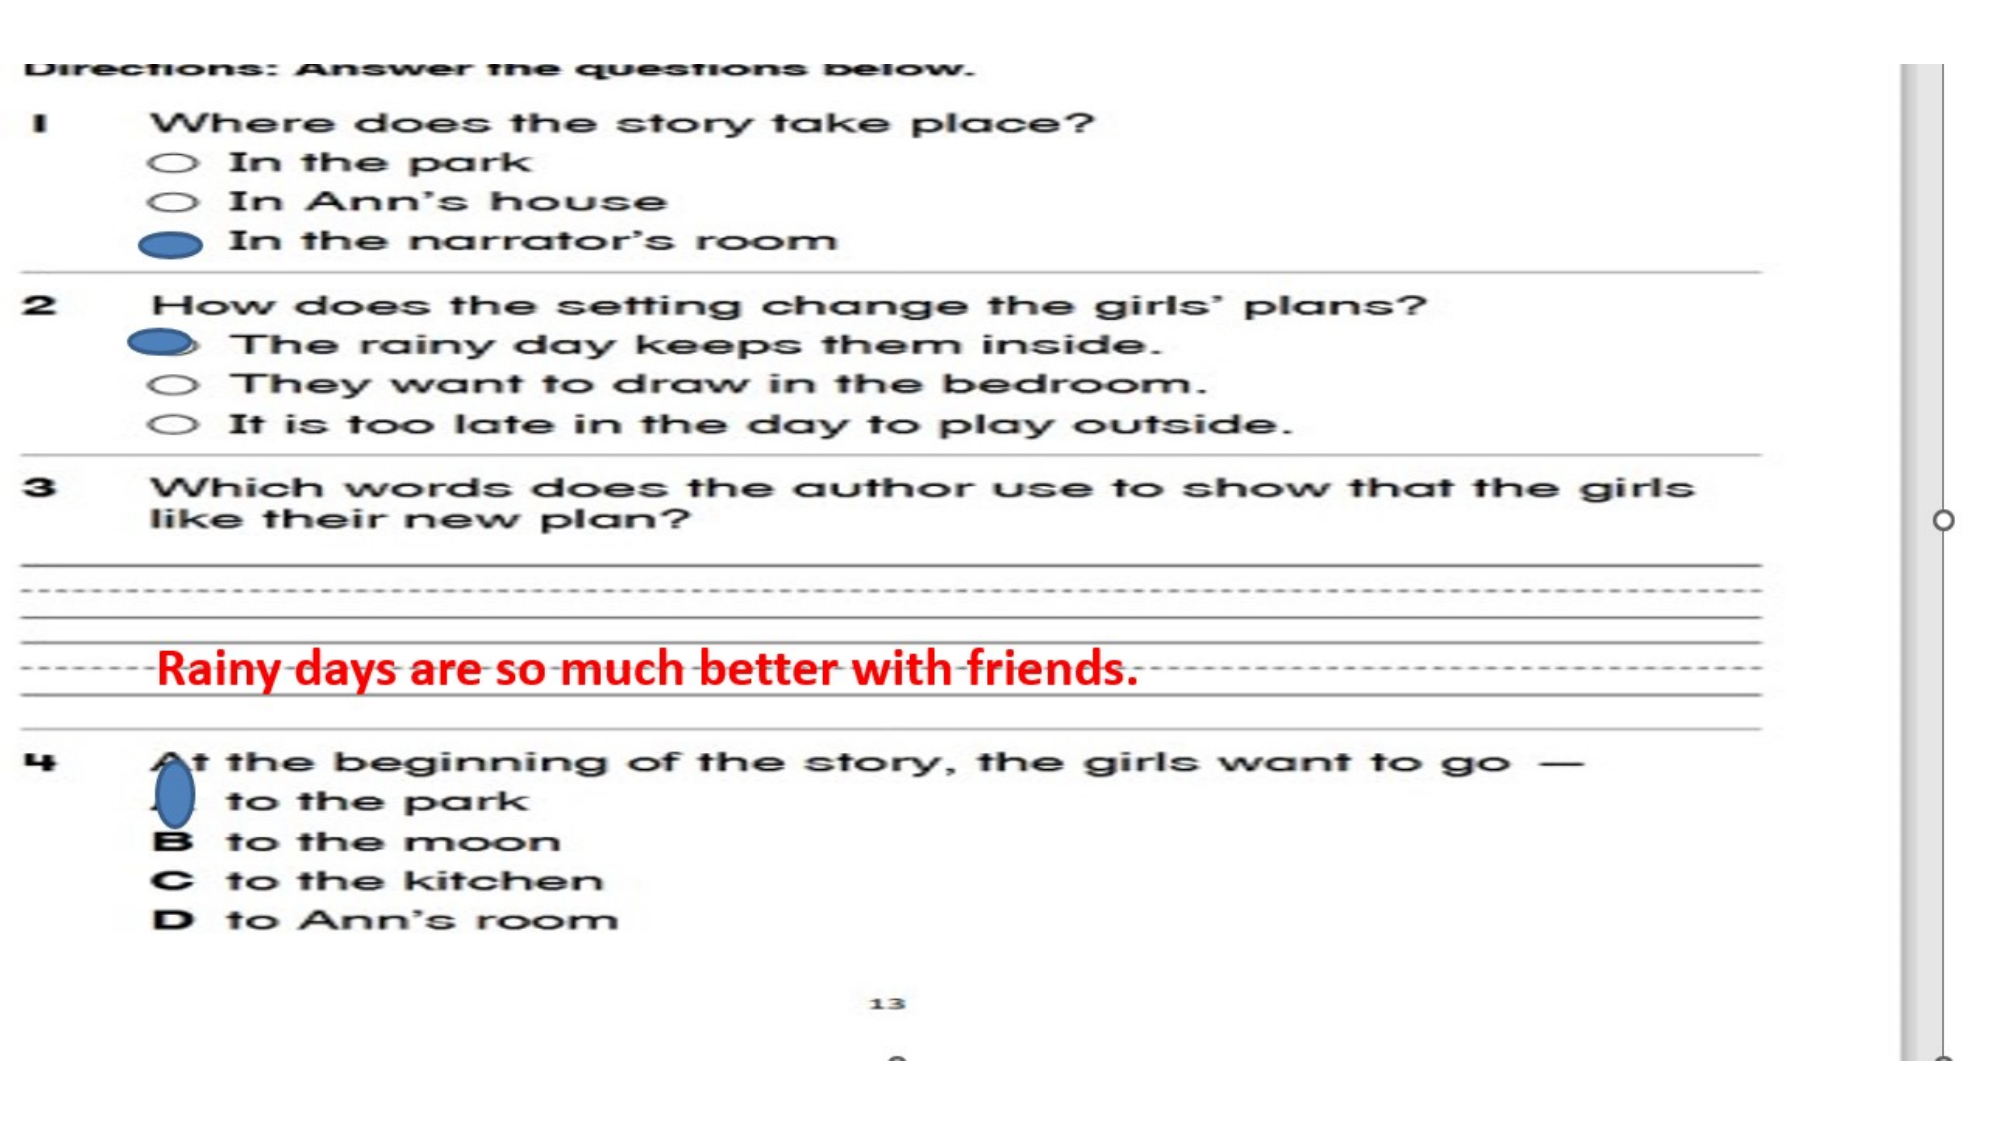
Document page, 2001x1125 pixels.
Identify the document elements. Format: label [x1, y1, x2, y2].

picture [0, 63, 2000, 1062]
